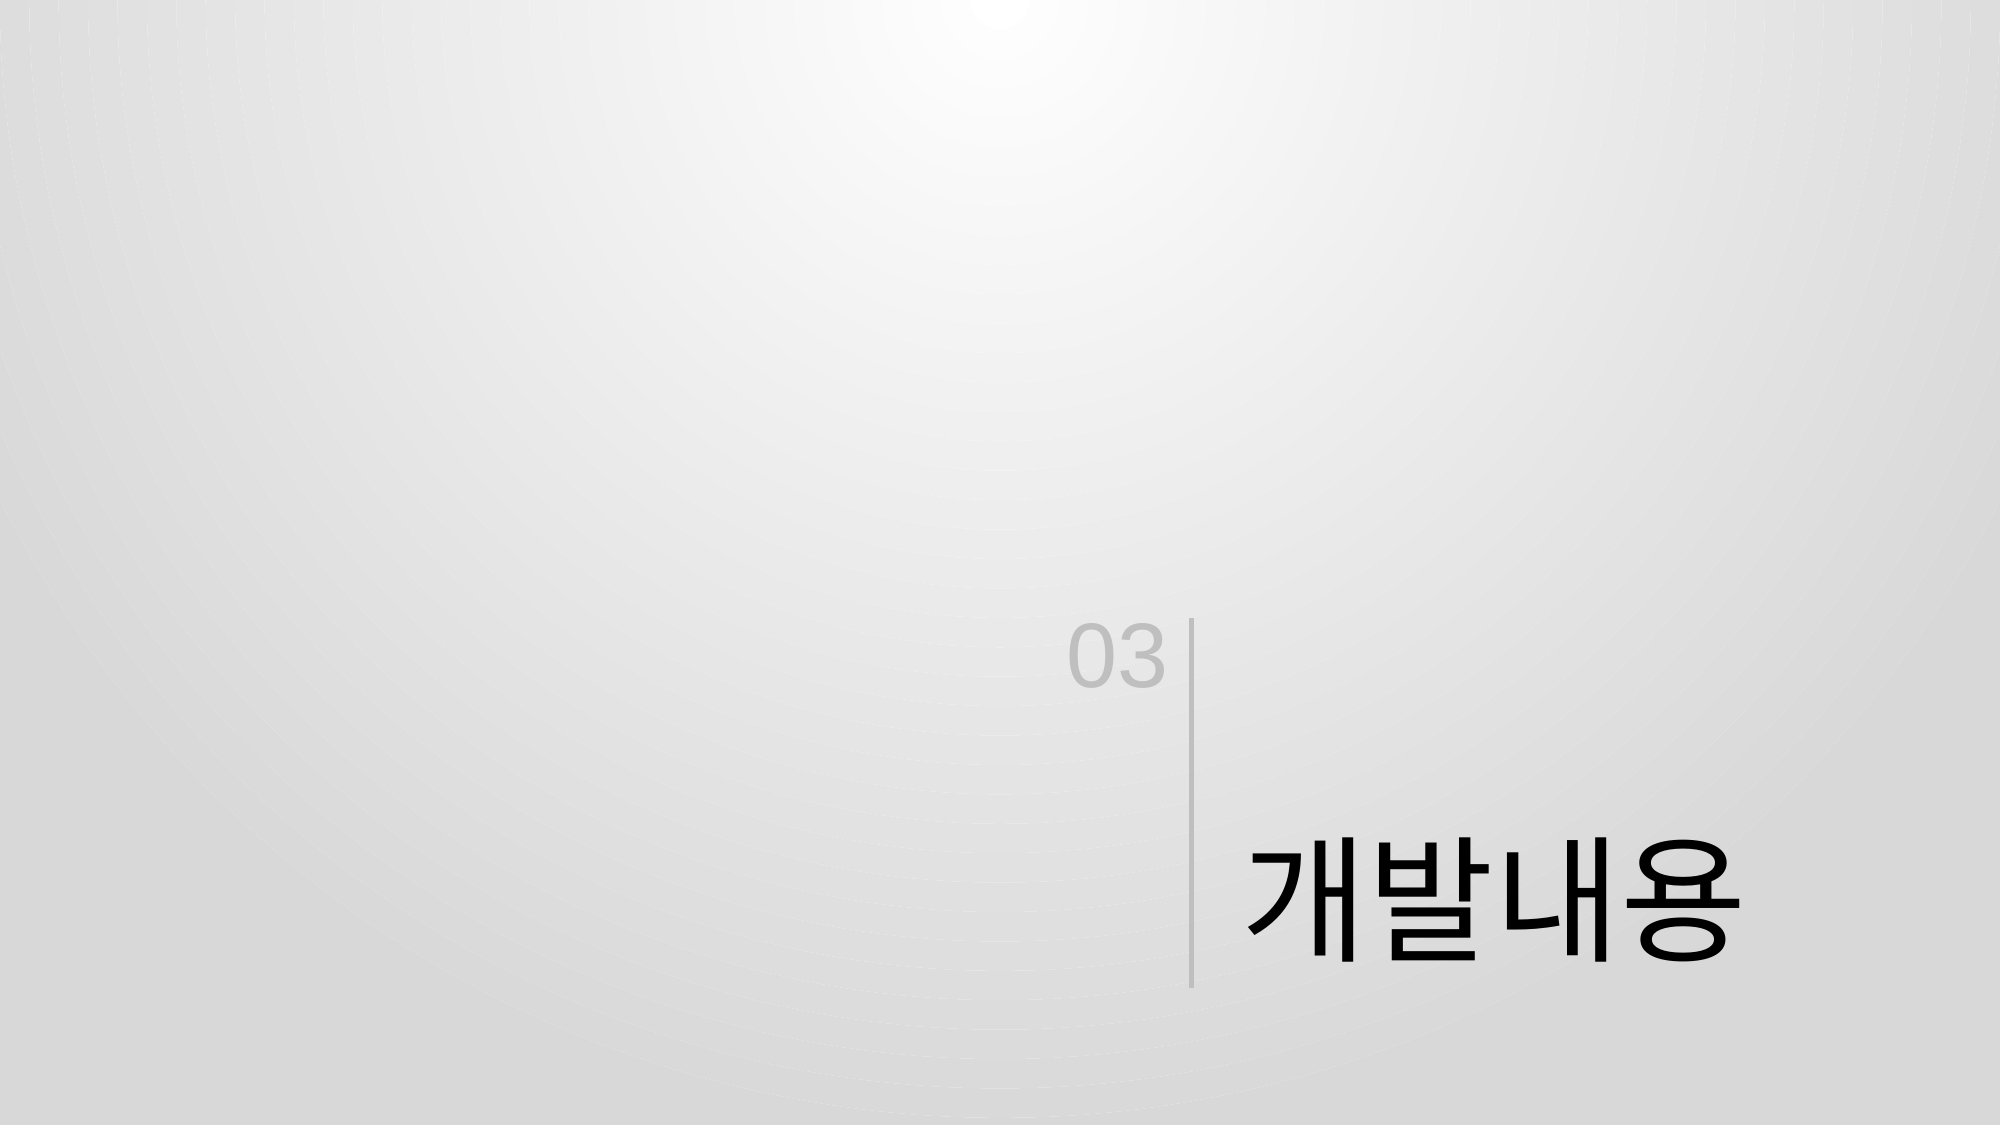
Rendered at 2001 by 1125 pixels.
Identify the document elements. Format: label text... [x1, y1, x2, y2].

text_box 03 [1051, 588, 1287, 713]
text_box 개발내용 [1226, 806, 1954, 987]
